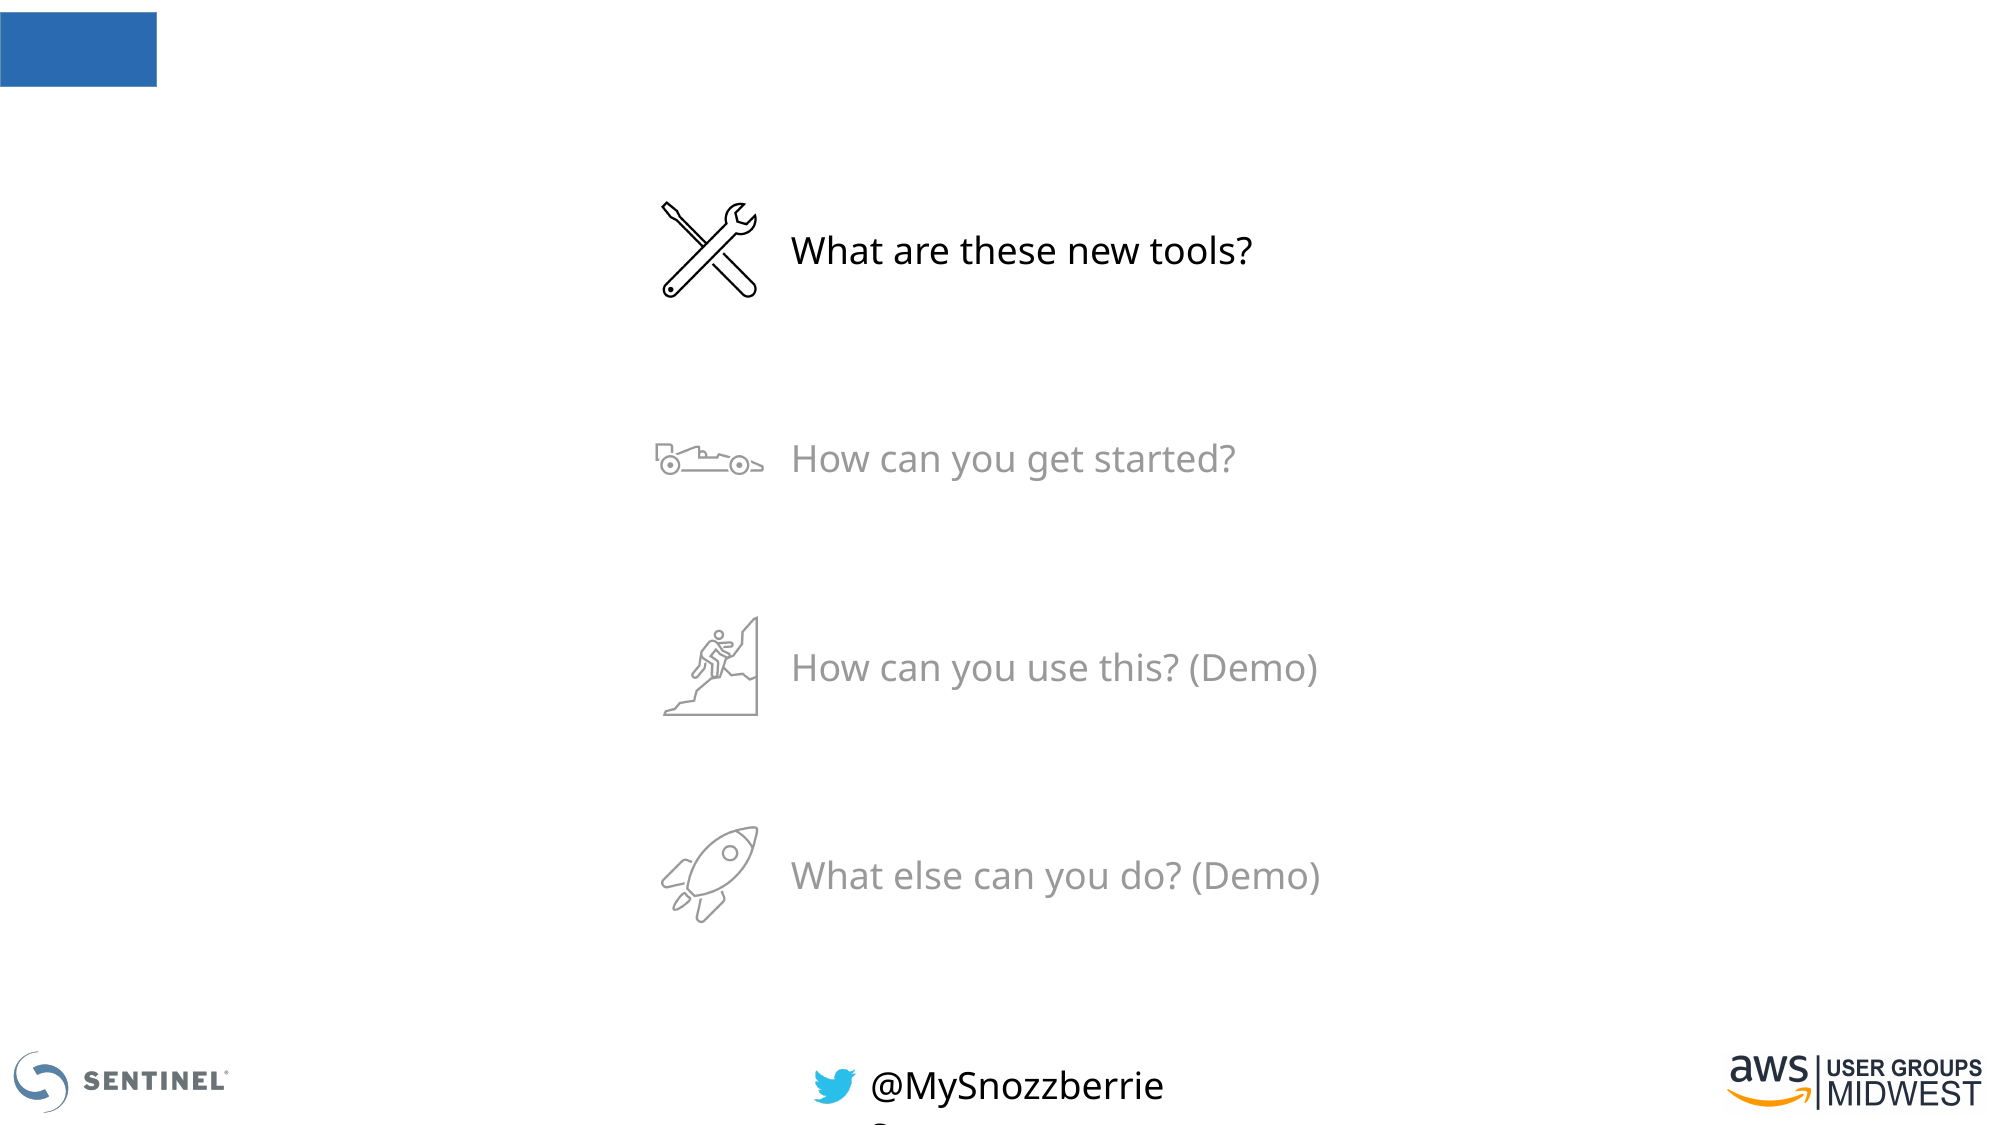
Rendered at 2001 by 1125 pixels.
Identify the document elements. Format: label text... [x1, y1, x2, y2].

text_box What are these new tools? [775, 219, 1347, 280]
picture [813, 1063, 856, 1106]
picture [1, 13, 156, 86]
picture [1722, 1051, 1988, 1114]
picture [653, 402, 766, 515]
picture [13, 1051, 229, 1113]
picture [653, 193, 766, 307]
picture [653, 610, 766, 723]
text_box [11, 375, 1990, 956]
picture [653, 818, 766, 931]
